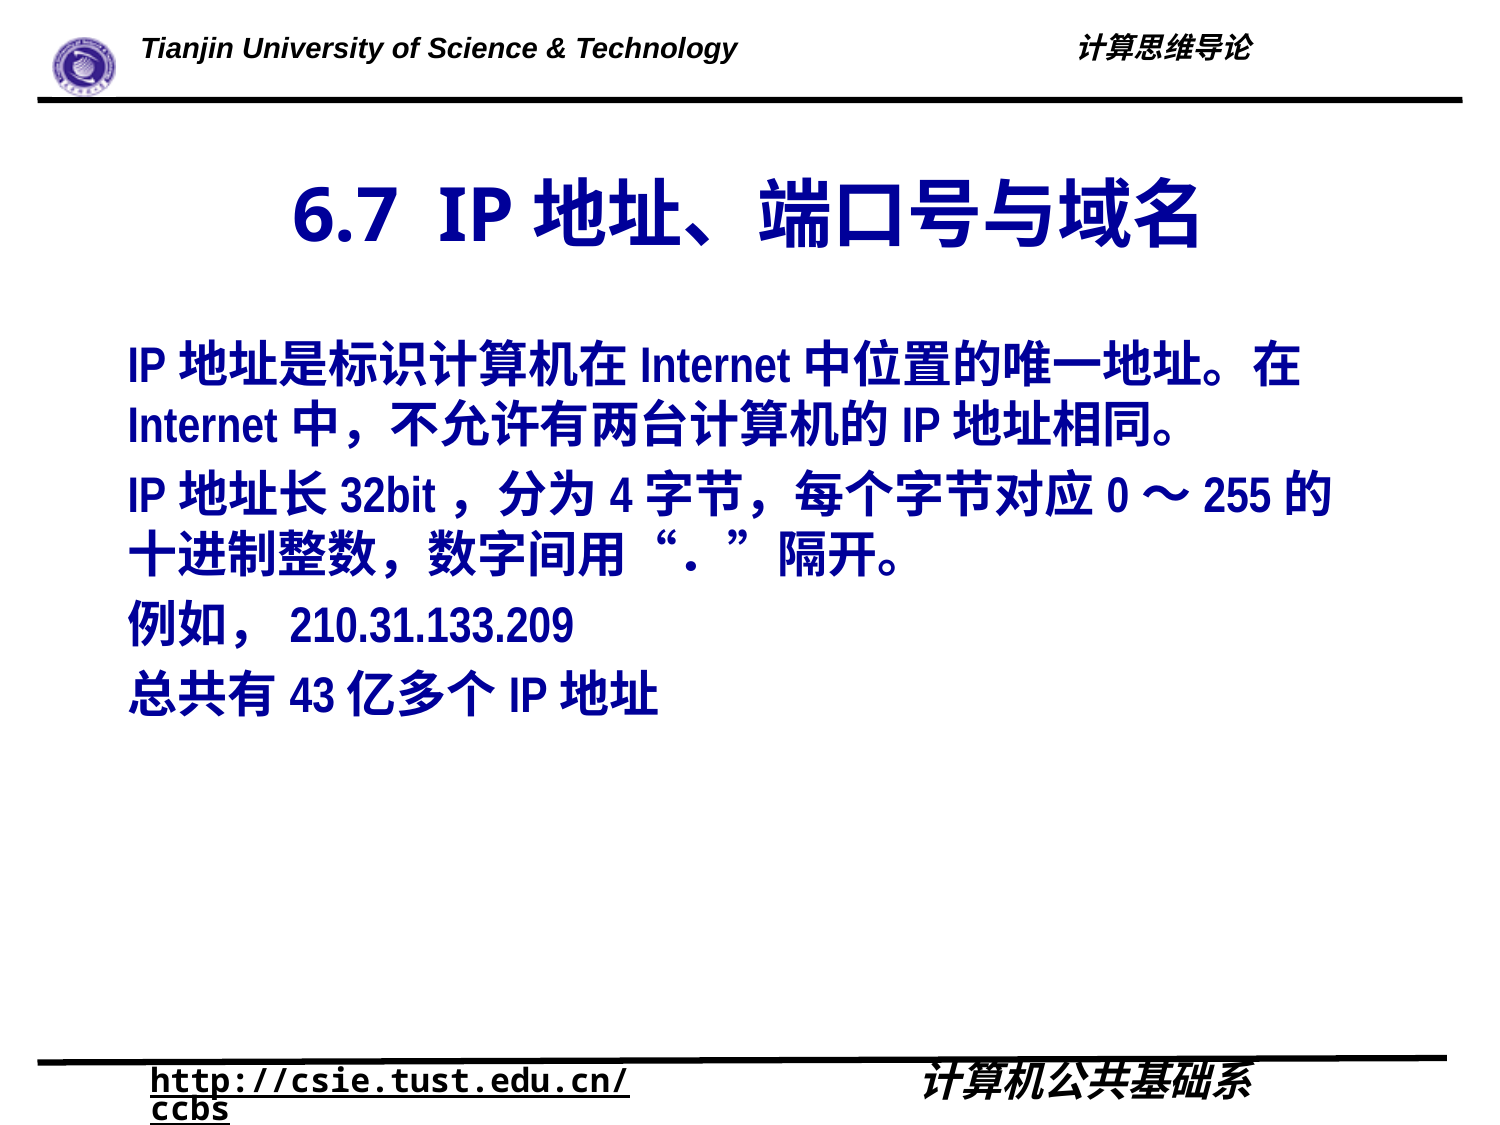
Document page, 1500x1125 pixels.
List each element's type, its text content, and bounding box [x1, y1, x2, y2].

title 6.7 IP地址、端口号与域名 [112, 99, 1388, 288]
list IP地址是标识计算机在Internet中位置的唯一地址。在Internet中，不允许有两台计算机的IP地址相同。 IP地址长32bit，分为4字节，每个字节对应0～255的十进制整数，数字间用“．”隔开。 例如，210.31.133.209 总共有43亿多个IP地址 [112, 324, 1388, 1000]
picture [52, 37, 116, 97]
